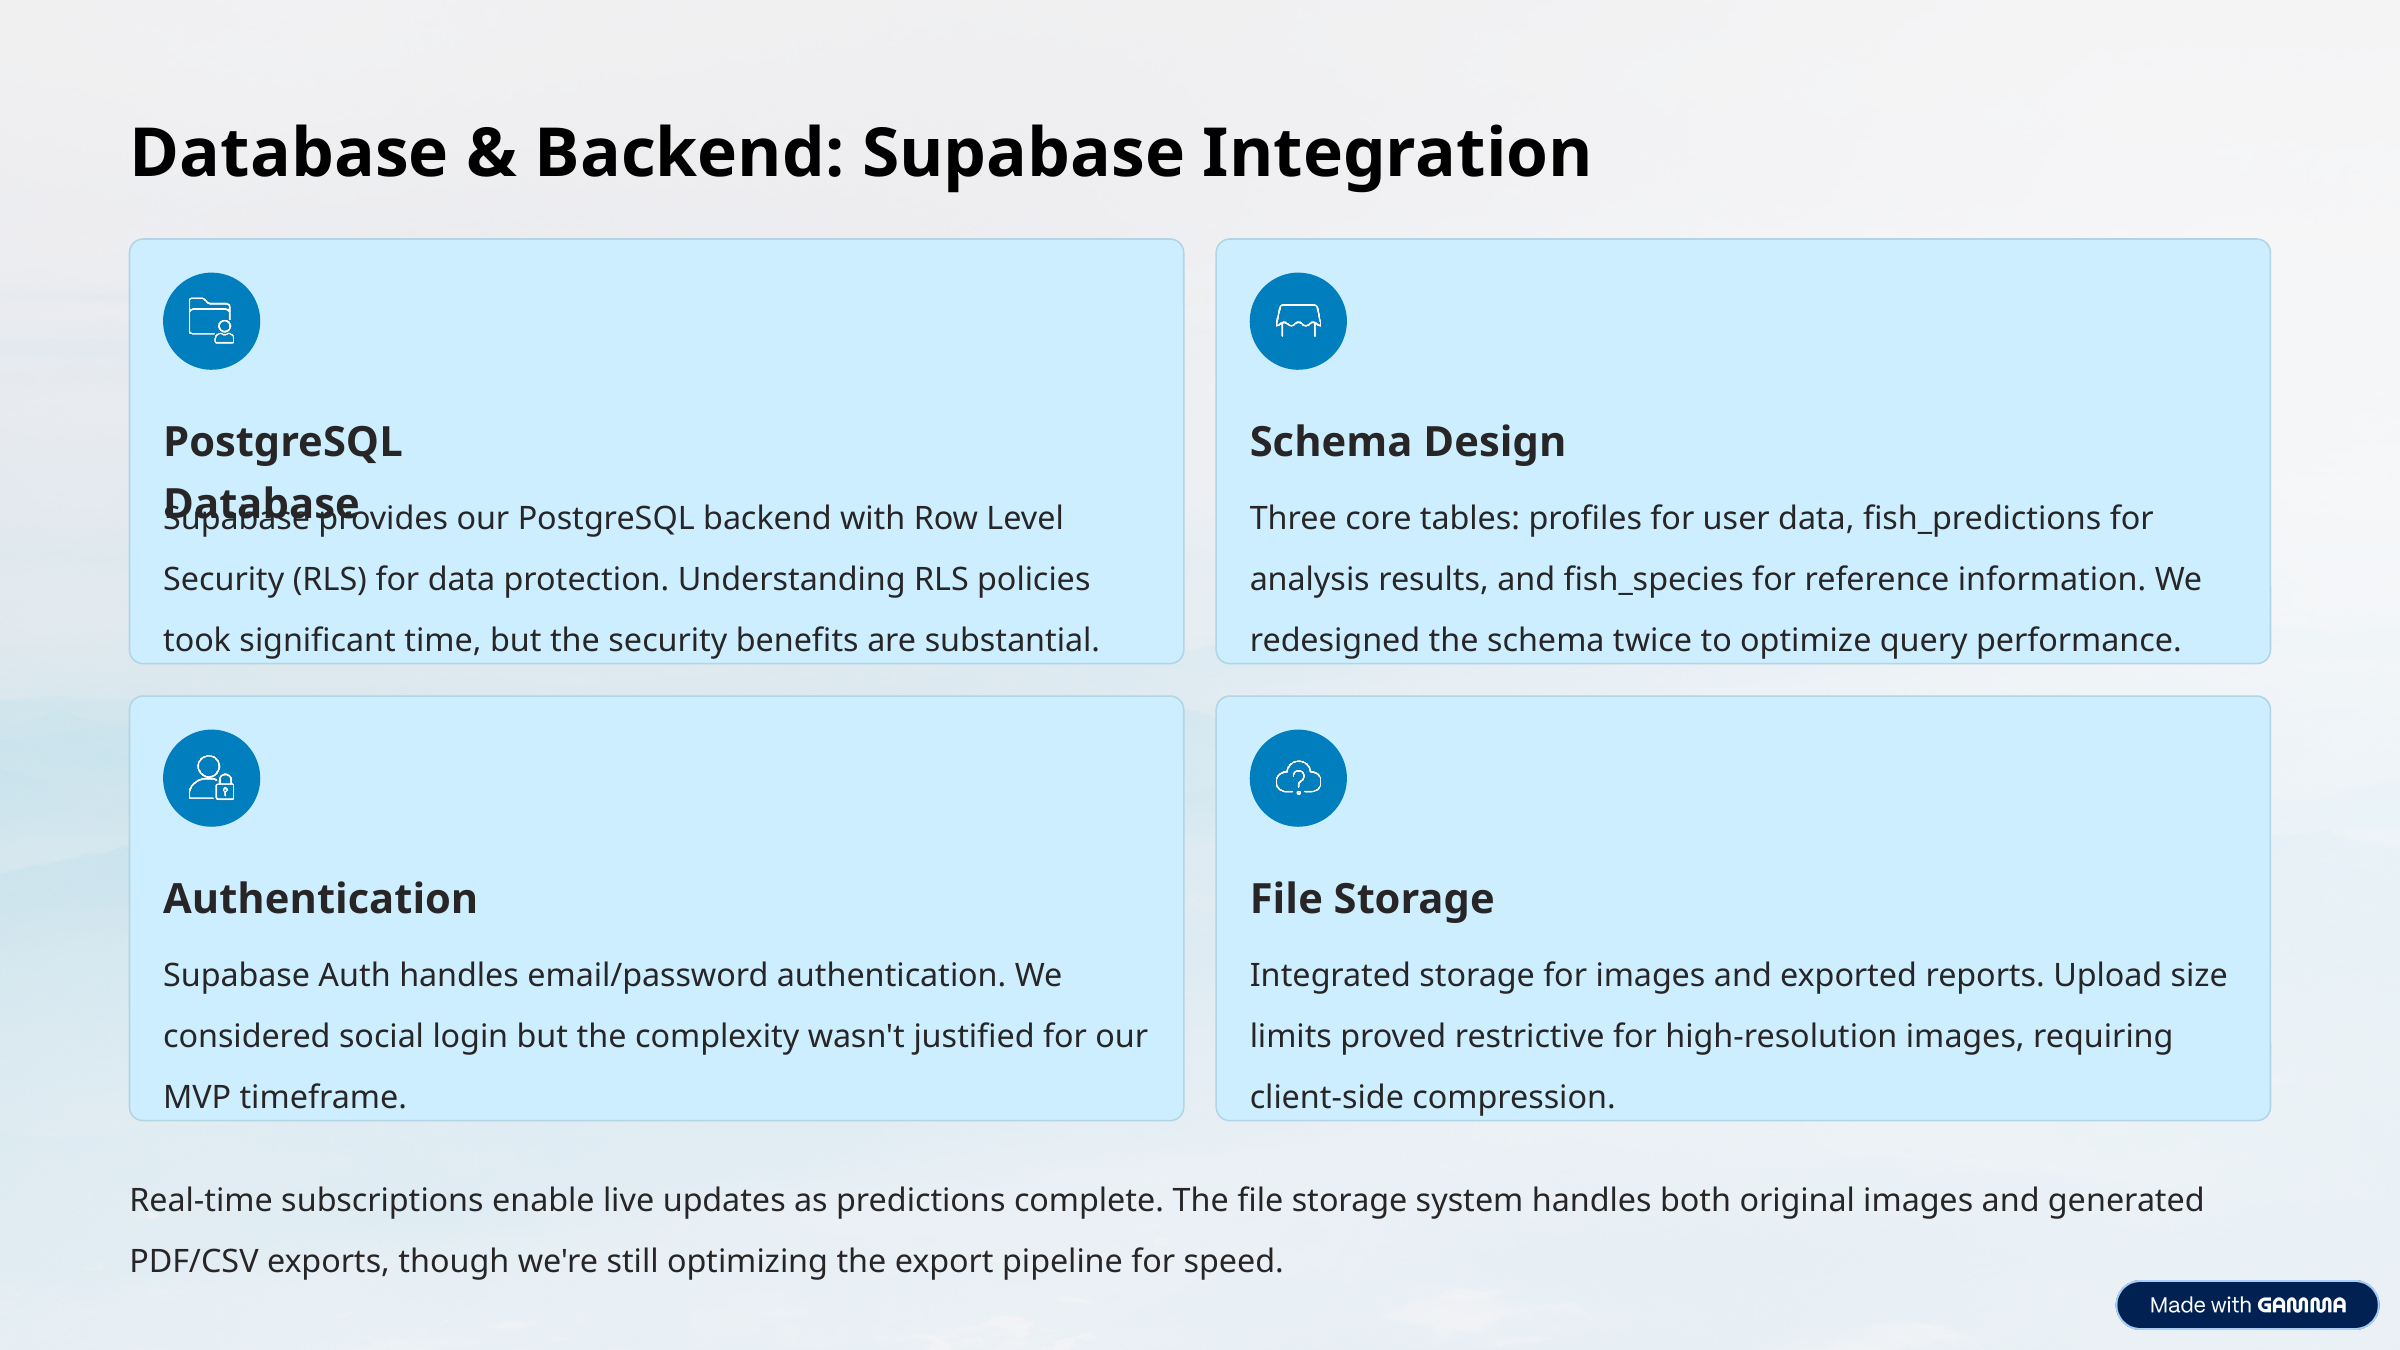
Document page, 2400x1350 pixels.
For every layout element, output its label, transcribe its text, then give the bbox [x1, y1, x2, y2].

text_box [129, 696, 1184, 1121]
text_box Supabase Auth handles email/password authentication. We considered social login but the complexity wasn't justified for our MVP timeframe. [163, 931, 1151, 1087]
text_box [163, 272, 261, 370]
picture [2106, 1271, 2389, 1339]
text_box [163, 729, 261, 827]
picture [203, 775, 213, 779]
text_box [1249, 729, 1347, 827]
text_box Schema Design [1249, 402, 1675, 456]
picture [226, 304, 230, 319]
picture [1281, 322, 1285, 336]
text_box Real-time subscriptions enable live updates as predictions complete. The file storage system handles both original images and generated PDF/CSV exports, though we're still optimizing the export pipeline for speed. [129, 1157, 2271, 1261]
text_box [1249, 272, 1347, 370]
text_box Three core tables: profiles for user data, fish_predictions for analysis results, and fish_species for reference information. We redesigned the schema twice to optimize query performance. [1249, 474, 2237, 630]
picture [1312, 322, 1316, 335]
text_box Authentication [163, 859, 588, 913]
text_box [129, 238, 1184, 664]
text_box [1216, 238, 2271, 664]
text_box File Storage [1249, 859, 1675, 913]
text_box Supabase provides our PostgreSQL backend with Row Level Security (RLS) for data protection. Understanding RLS policies took significant time, but the security benefits are substantial. [163, 474, 1151, 630]
text_box [1216, 696, 2271, 1121]
text_box Integrated storage for images and exported reports. Upload size limits proved restrictive for high-resolution images, requiring client-side compression. [1249, 931, 2237, 1087]
text_box PostgreSQL Database [163, 402, 588, 456]
text_box Database & Backend: Supabase Integration [129, 89, 2105, 175]
